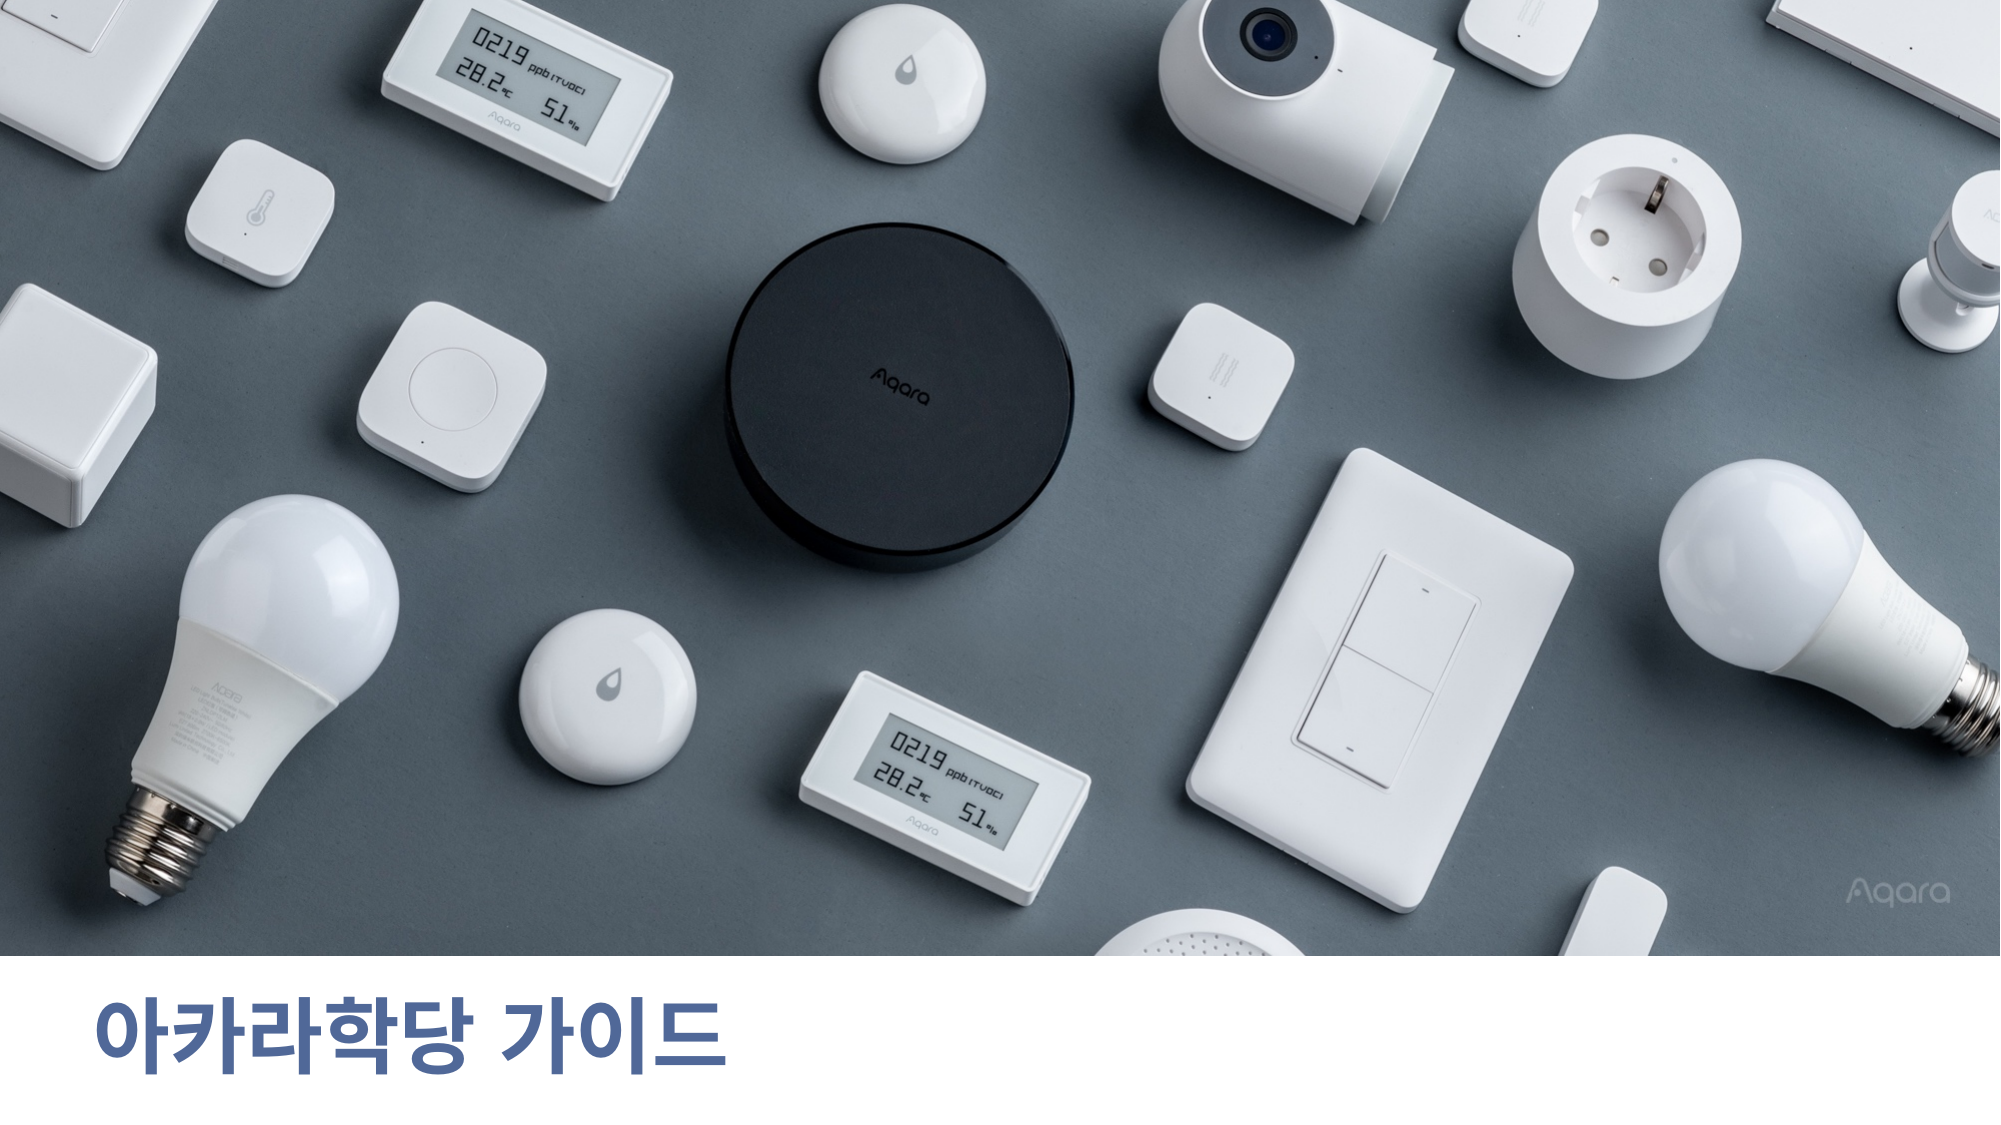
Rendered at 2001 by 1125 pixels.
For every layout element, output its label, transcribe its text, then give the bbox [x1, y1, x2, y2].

title 아카라학당 가이드 [78, 955, 2000, 1125]
picture [0, 0, 2000, 956]
